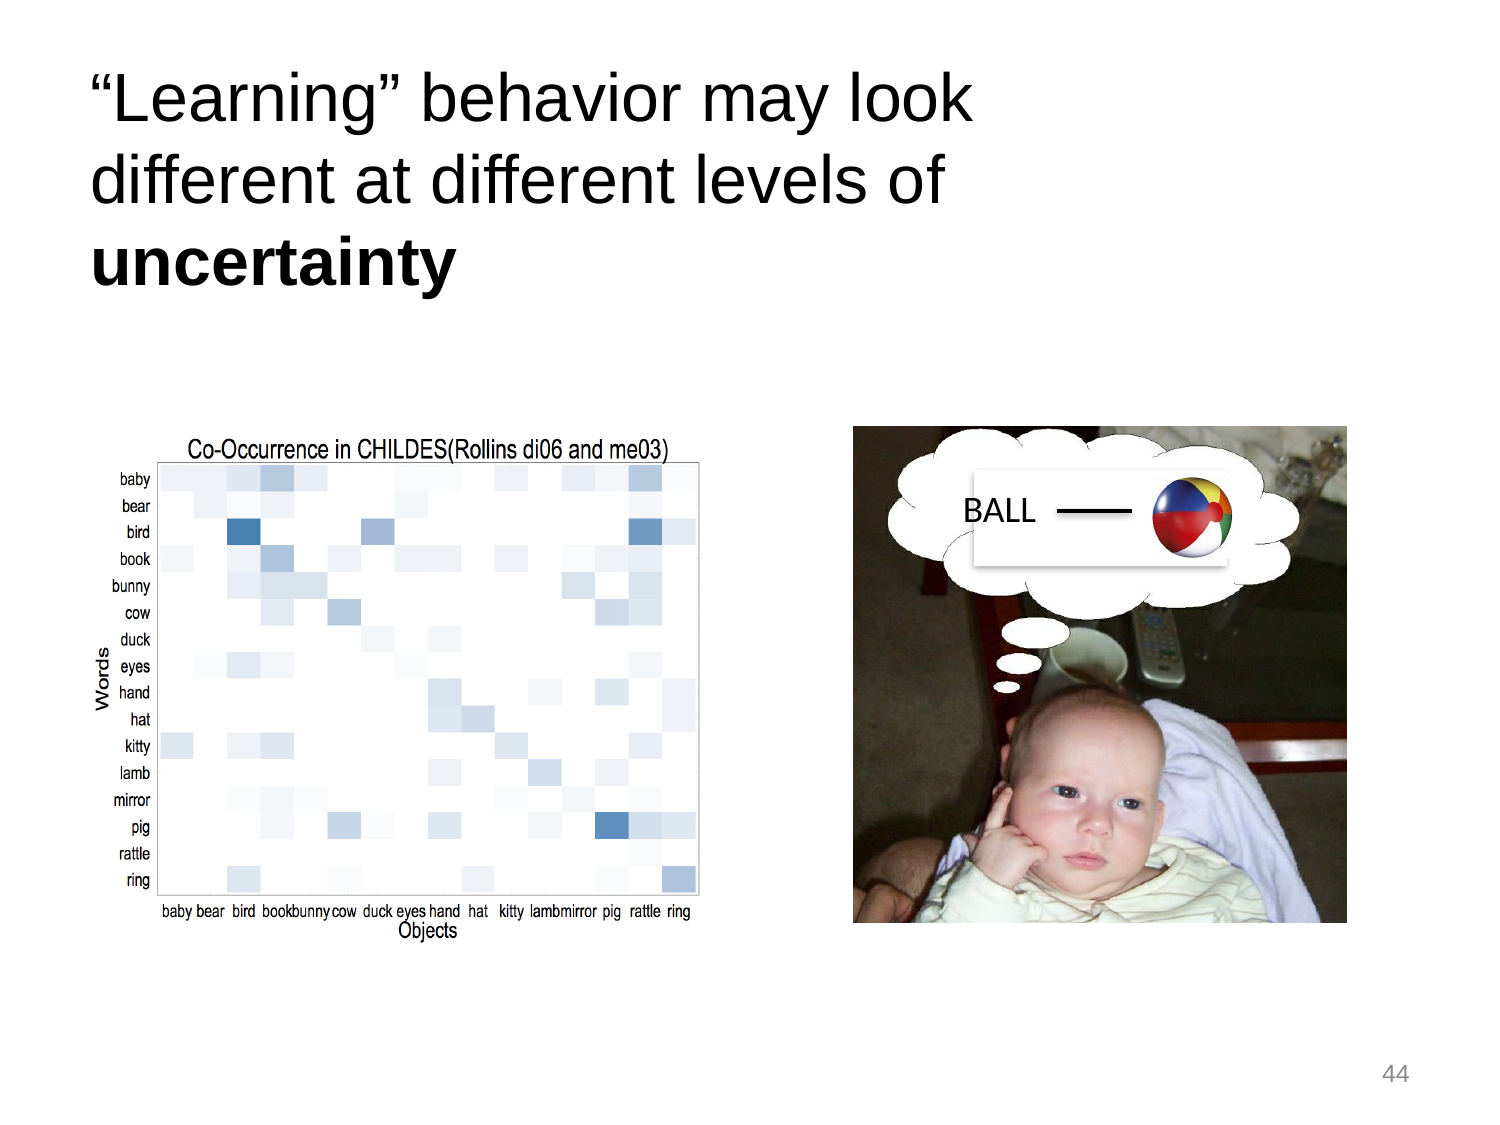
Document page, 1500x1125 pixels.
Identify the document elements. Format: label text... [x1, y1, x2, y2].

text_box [853, 426, 1347, 923]
picture [74, 425, 729, 958]
title “Learning” behavior may look different at different levels of uncertainty [75, 45, 1189, 307]
slide_number 44 [1074, 1042, 1425, 1103]
